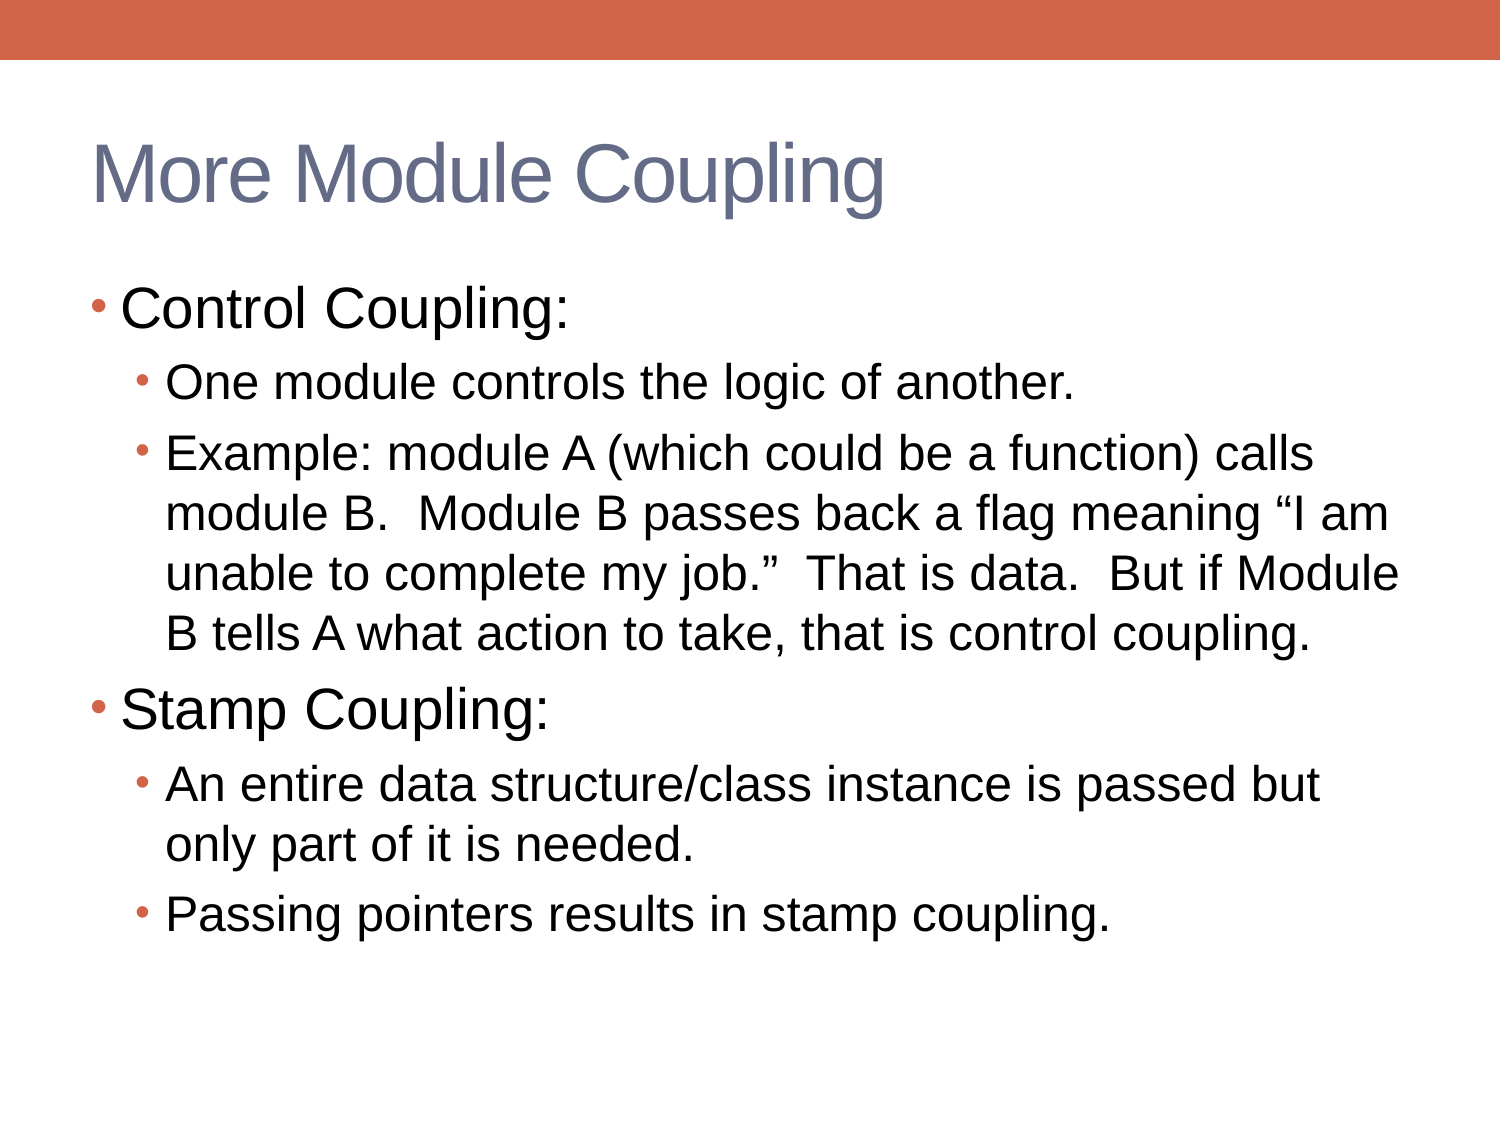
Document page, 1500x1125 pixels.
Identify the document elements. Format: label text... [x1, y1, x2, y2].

title More Module Coupling [75, 87, 1425, 250]
list Control Coupling: One module controls the logic of another. Example: module A (which could be a function) calls module B. Module B passes back a flag meaning “I am unable to complete my job.” That is data. But if Module B tells A what action to take, that is control coupling. Stamp Coupling: An entire data structure/class instance is passed but only part of it is needed. Passing pointers results in stamp coupling. [75, 262, 1425, 1063]
